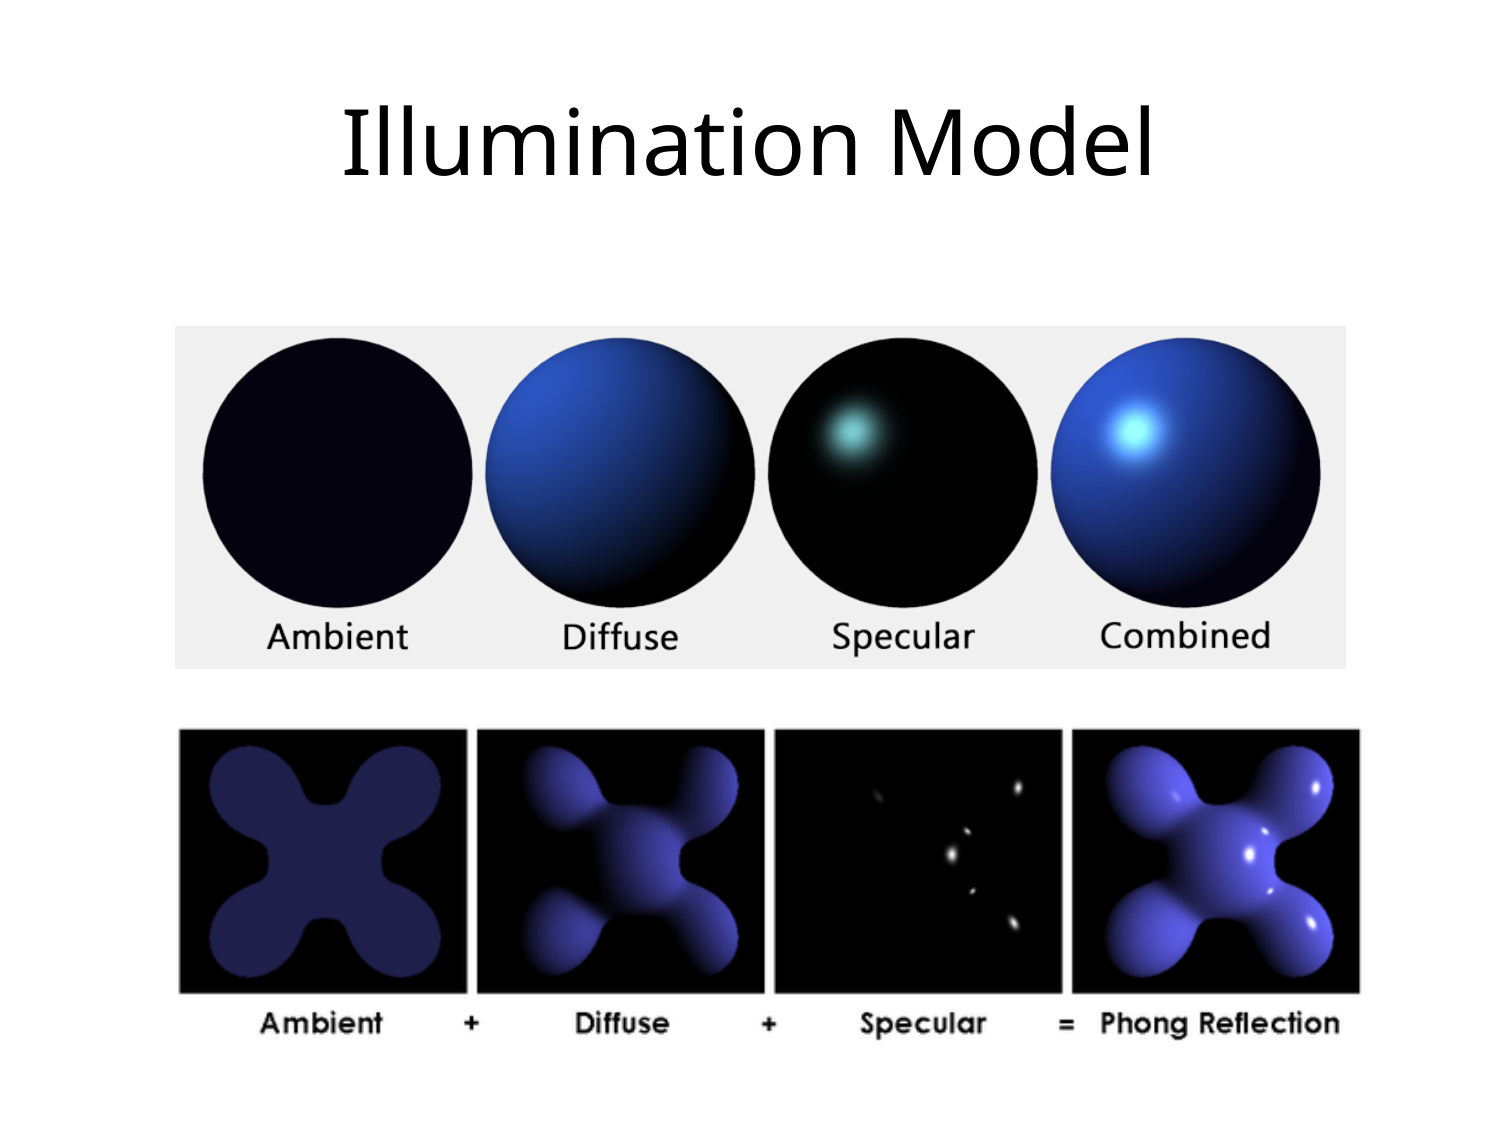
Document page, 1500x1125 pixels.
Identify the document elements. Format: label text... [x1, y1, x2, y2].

picture [172, 718, 1369, 1052]
picture [175, 326, 1346, 669]
title Illumination Model [75, 45, 1425, 233]
